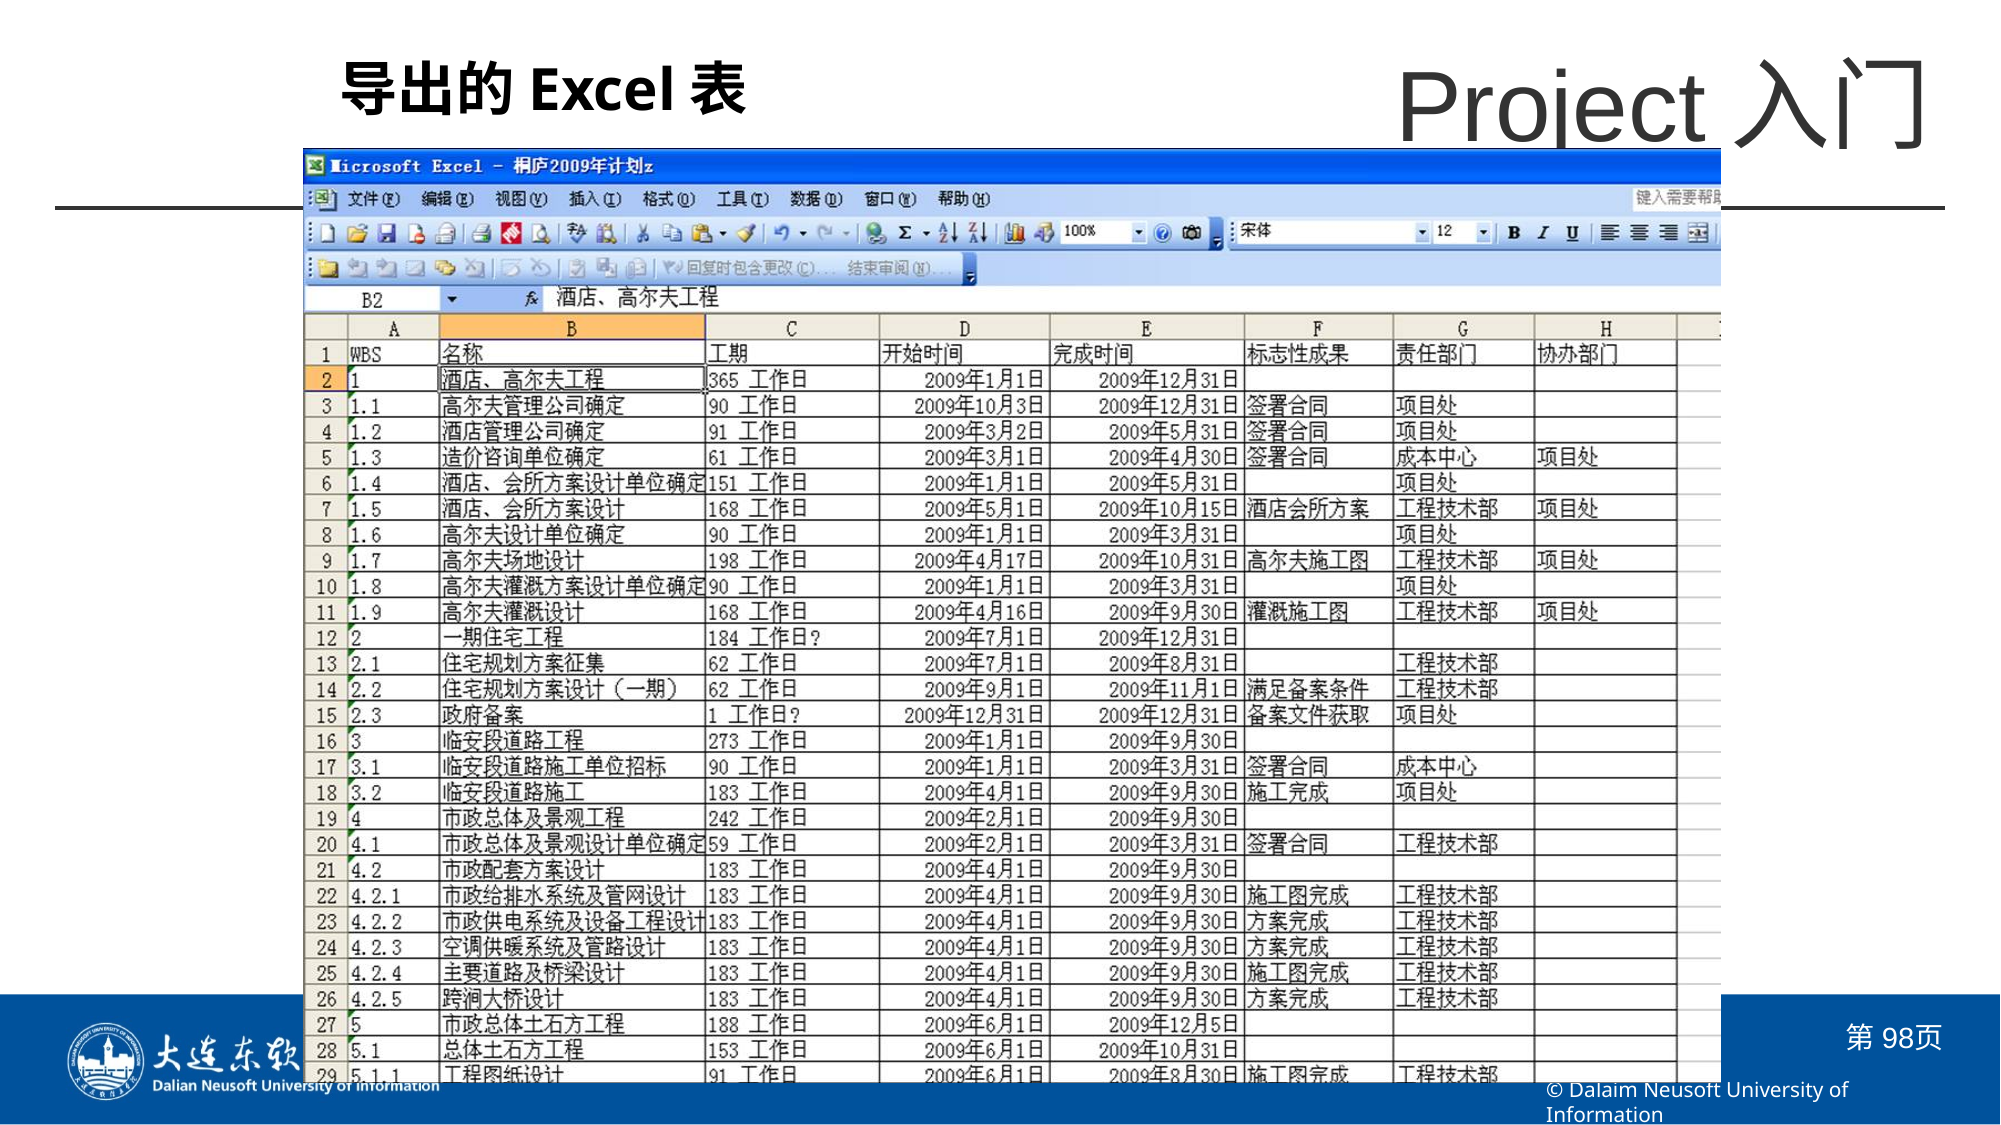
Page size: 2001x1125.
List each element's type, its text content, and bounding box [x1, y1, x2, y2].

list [302, 148, 1721, 1083]
picture [55, 1016, 445, 1103]
title 导出的Excel表 [324, 45, 1675, 138]
